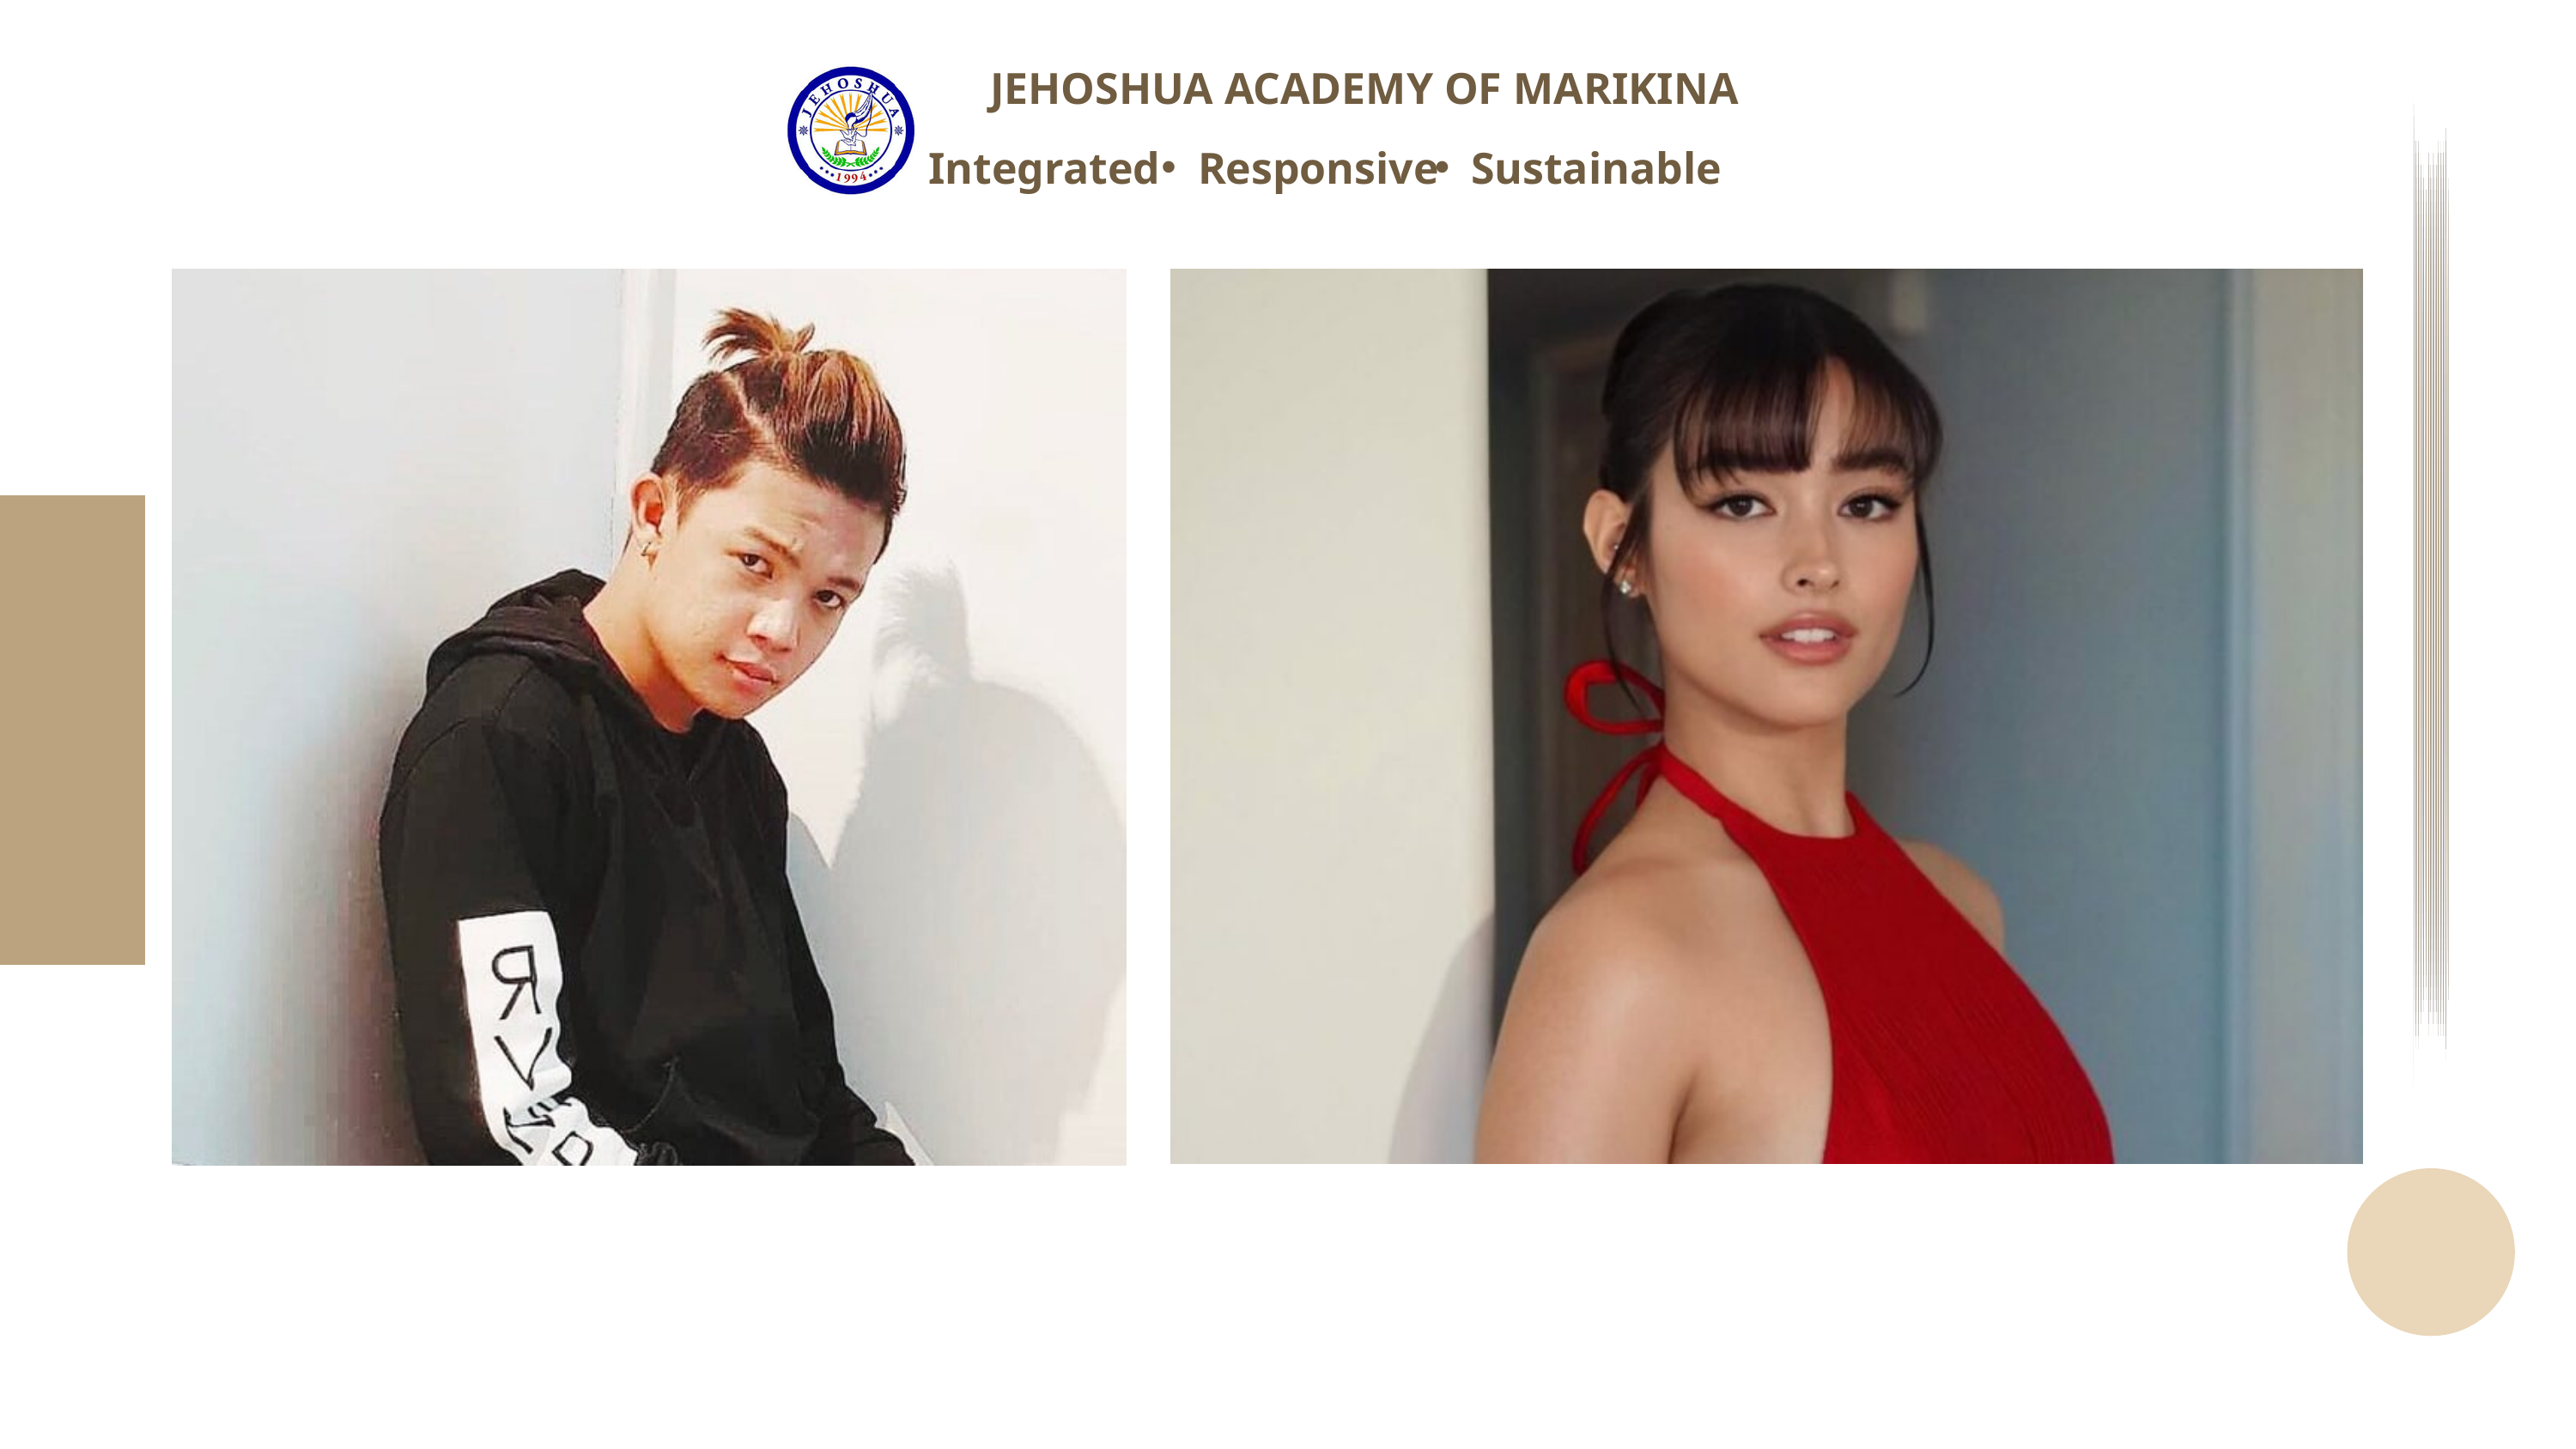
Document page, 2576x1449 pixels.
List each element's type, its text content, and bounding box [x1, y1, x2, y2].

text_box [786, 64, 917, 196]
text_box Integrated [928, 132, 1125, 193]
picture [172, 269, 1127, 1167]
text_box [2413, 113, 2449, 1123]
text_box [0, 494, 145, 966]
picture [1170, 268, 2364, 1164]
text_box Sustainable [1398, 132, 1787, 193]
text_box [2347, 1167, 2516, 1337]
text_box Responsive [1125, 132, 1398, 193]
text_box JEHOSHUA ACADEMY OF MARIKINA [990, 52, 2471, 113]
